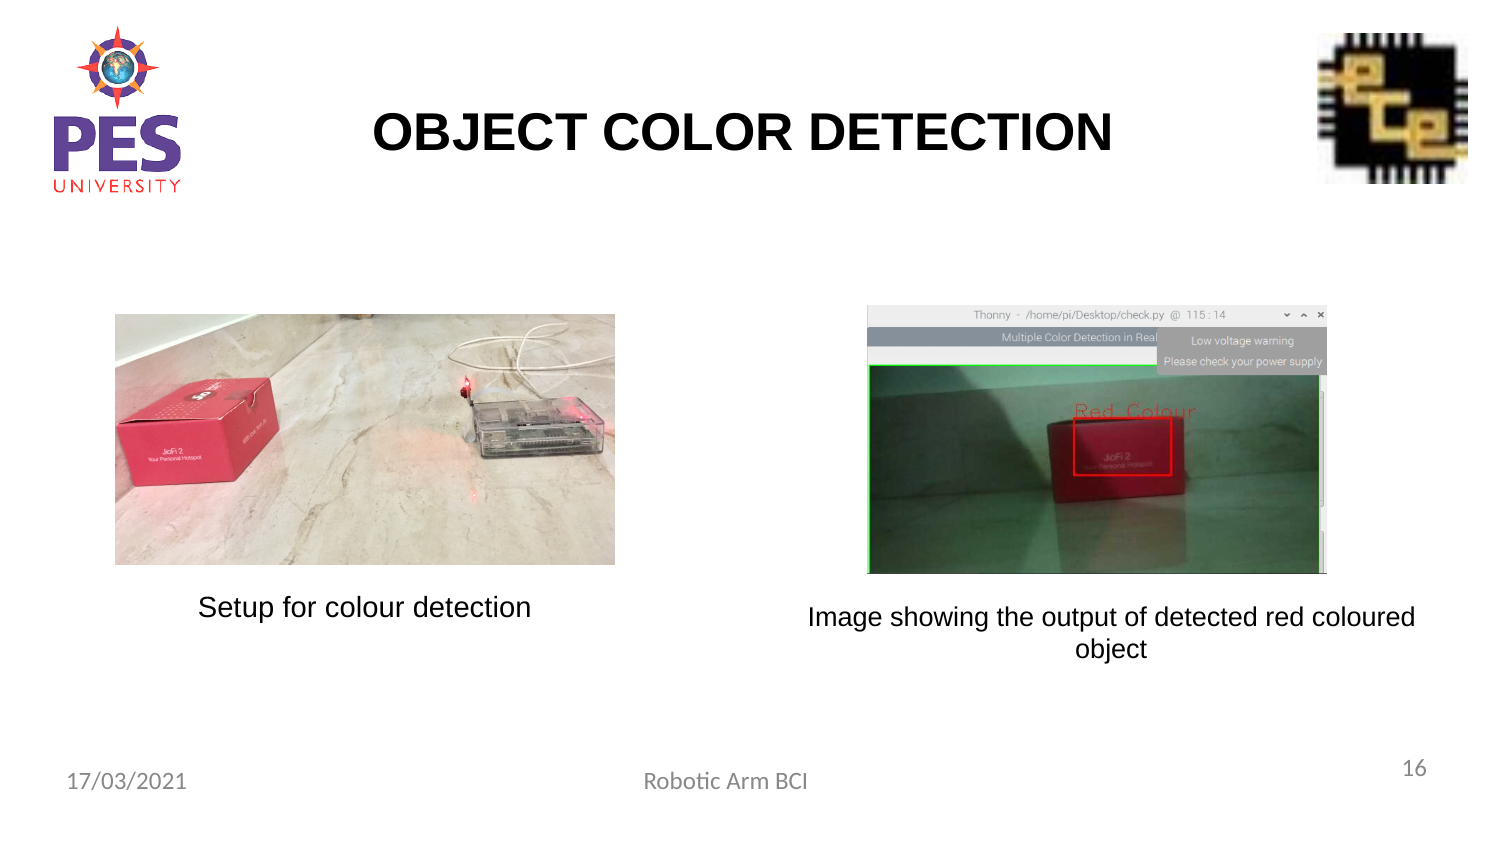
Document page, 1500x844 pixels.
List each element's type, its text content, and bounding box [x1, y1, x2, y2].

picture [23, 14, 212, 203]
text_box OBJECT COLOR DETECTION [215, 82, 1312, 177]
text_box [118, 594, 594, 696]
text_box Image showing the output of detected red coloured object [780, 584, 1443, 680]
text_box Setup for colour detection [143, 573, 587, 639]
picture [115, 314, 616, 565]
text_box ‹#› [1092, 736, 1443, 797]
picture [867, 305, 1328, 574]
picture [1317, 33, 1469, 184]
text_box Robotic Arm BCI [488, 749, 964, 810]
text_box 17/03/2021 [51, 749, 402, 810]
